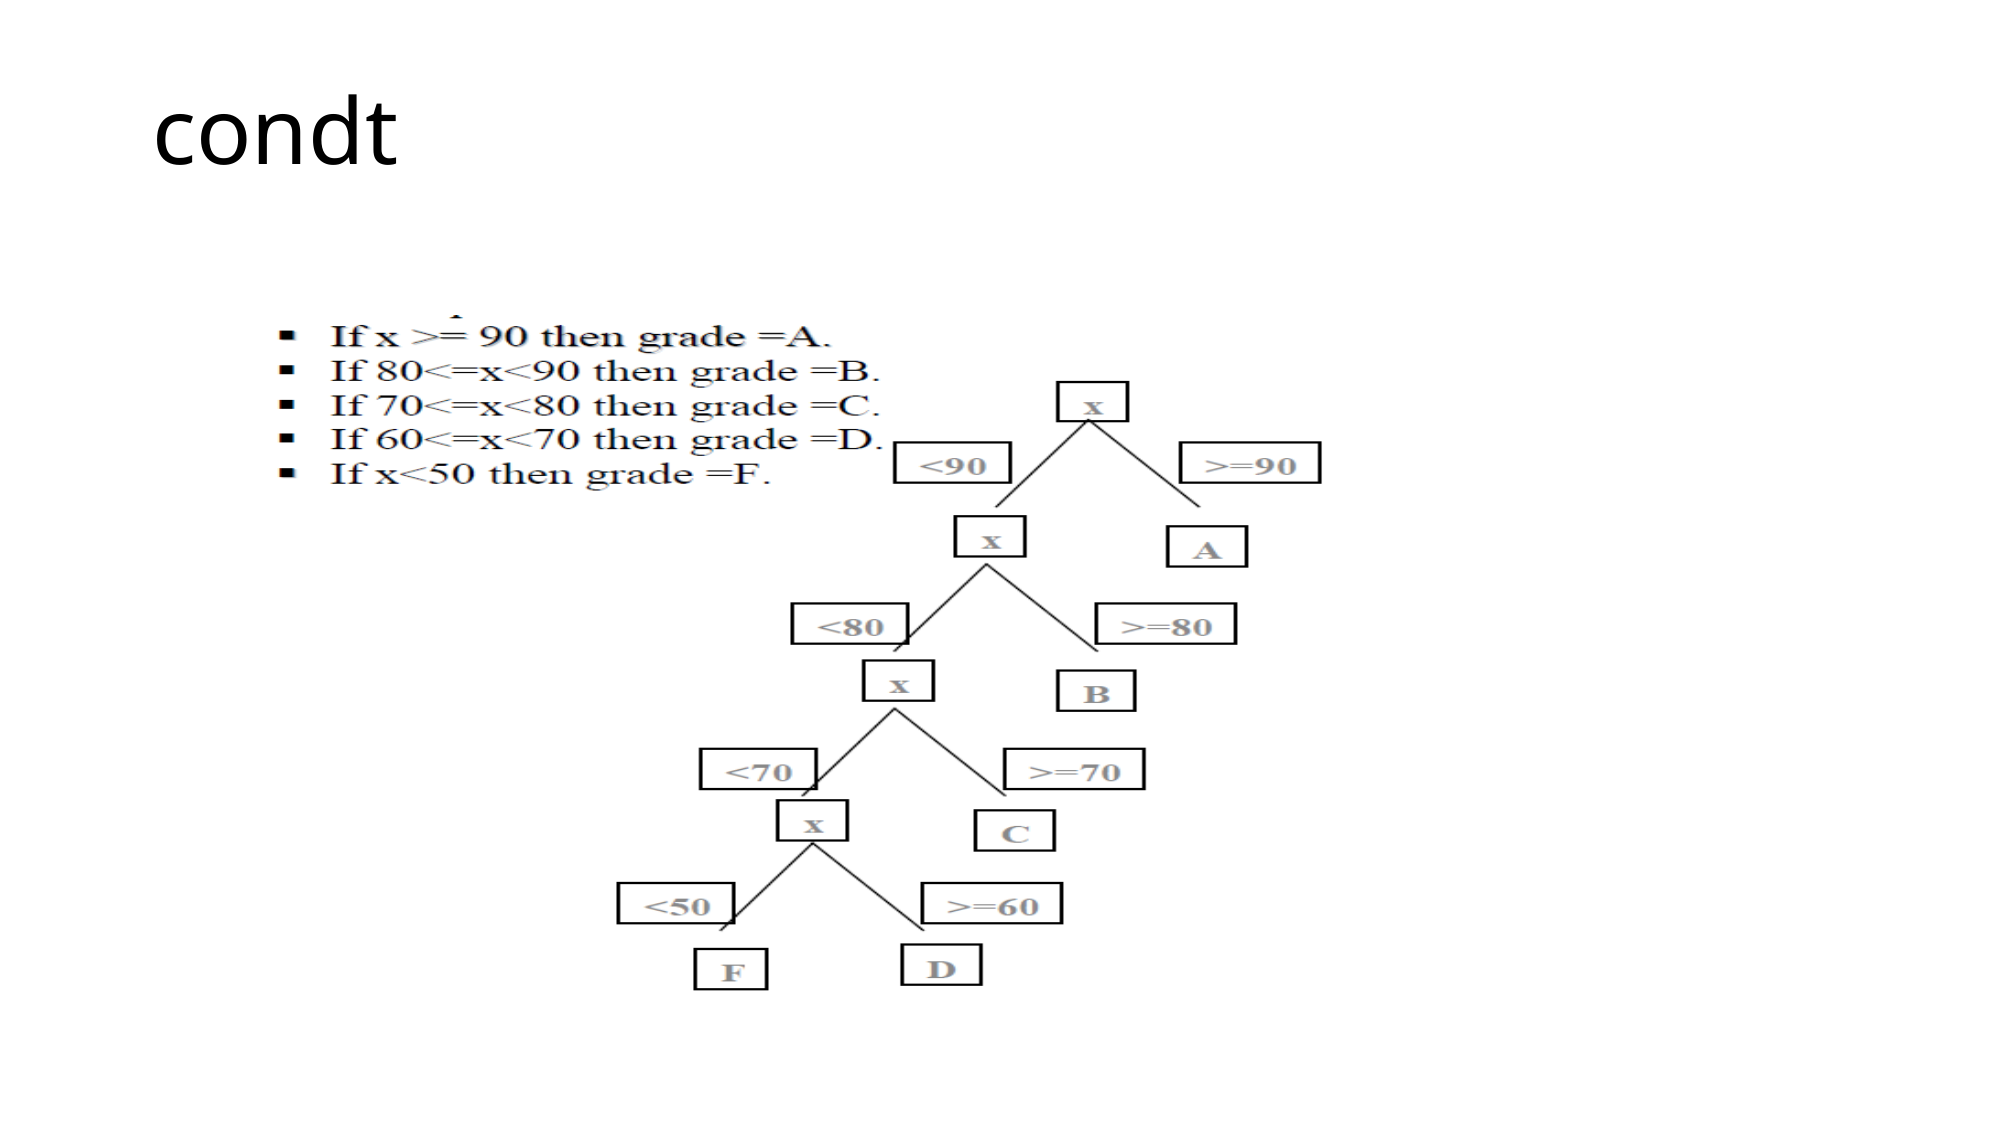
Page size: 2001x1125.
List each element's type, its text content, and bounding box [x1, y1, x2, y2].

title condt [137, 59, 1863, 211]
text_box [225, 315, 1344, 996]
